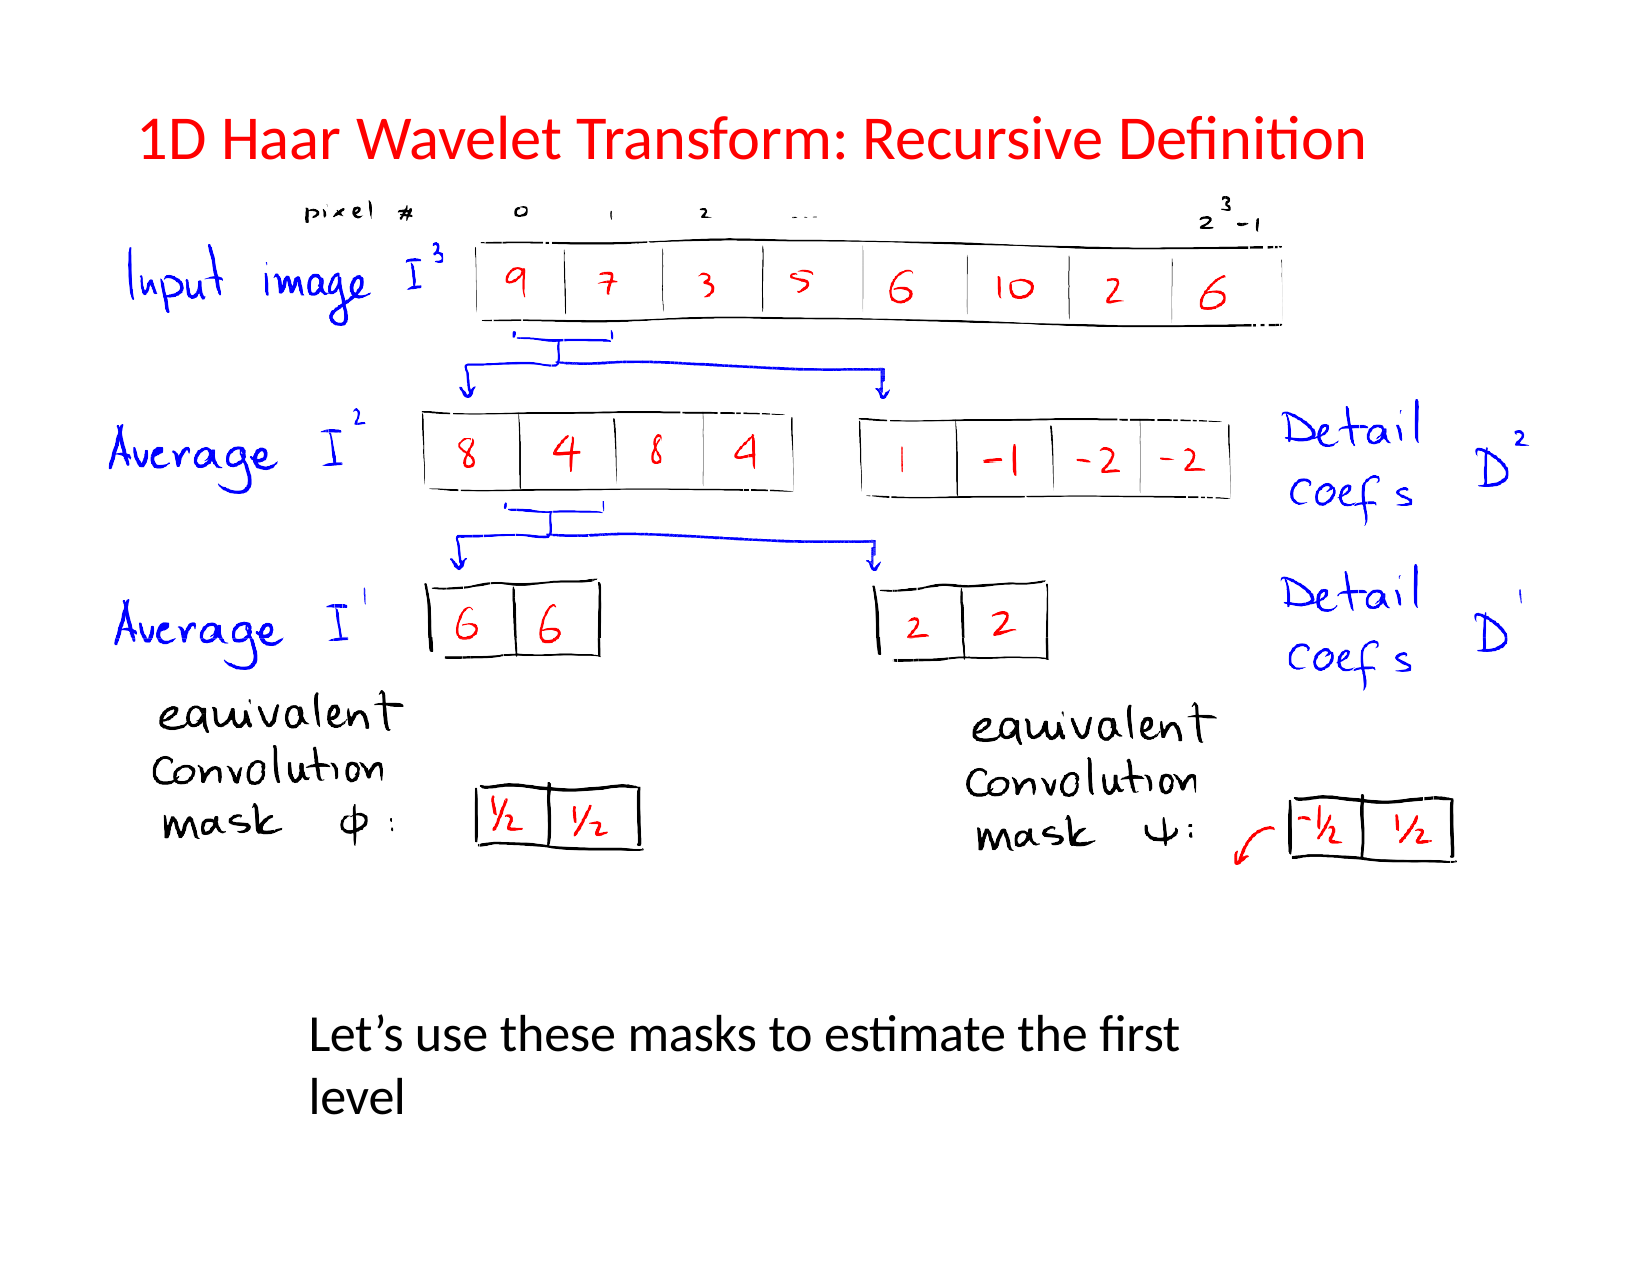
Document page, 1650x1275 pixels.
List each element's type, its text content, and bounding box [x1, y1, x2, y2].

text_box [114, 599, 284, 670]
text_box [424, 500, 1049, 662]
title 1D Haar Wavelet Transform: Recursive Definition [125, 25, 1377, 241]
text_box [977, 815, 1096, 851]
text_box [1396, 487, 1413, 506]
text_box [163, 803, 283, 839]
text_box [474, 782, 644, 851]
text_box [152, 745, 383, 785]
text_box [108, 424, 278, 494]
text_box [1288, 640, 1379, 691]
text_box [1288, 794, 1457, 863]
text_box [421, 411, 794, 492]
text_box [1414, 407, 1419, 443]
text_box [326, 604, 349, 641]
text_box [966, 757, 1197, 797]
text_box [340, 804, 368, 846]
text_box [1281, 407, 1403, 447]
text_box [149, 186, 1501, 400]
text_box [972, 702, 1217, 745]
text_box [159, 690, 404, 733]
text_box [320, 429, 343, 466]
text_box [1144, 817, 1193, 846]
text_box [1413, 564, 1418, 608]
text_box [1280, 571, 1402, 612]
text_box [353, 408, 366, 425]
text_box Let’s use these masks to estimate the first level [306, 997, 1263, 1125]
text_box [858, 417, 1231, 499]
text_box [1395, 652, 1412, 672]
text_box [1474, 430, 1530, 487]
text_box [1234, 826, 1275, 865]
text_box [1290, 475, 1380, 526]
text_box [1474, 612, 1508, 652]
text_box [128, 244, 144, 313]
